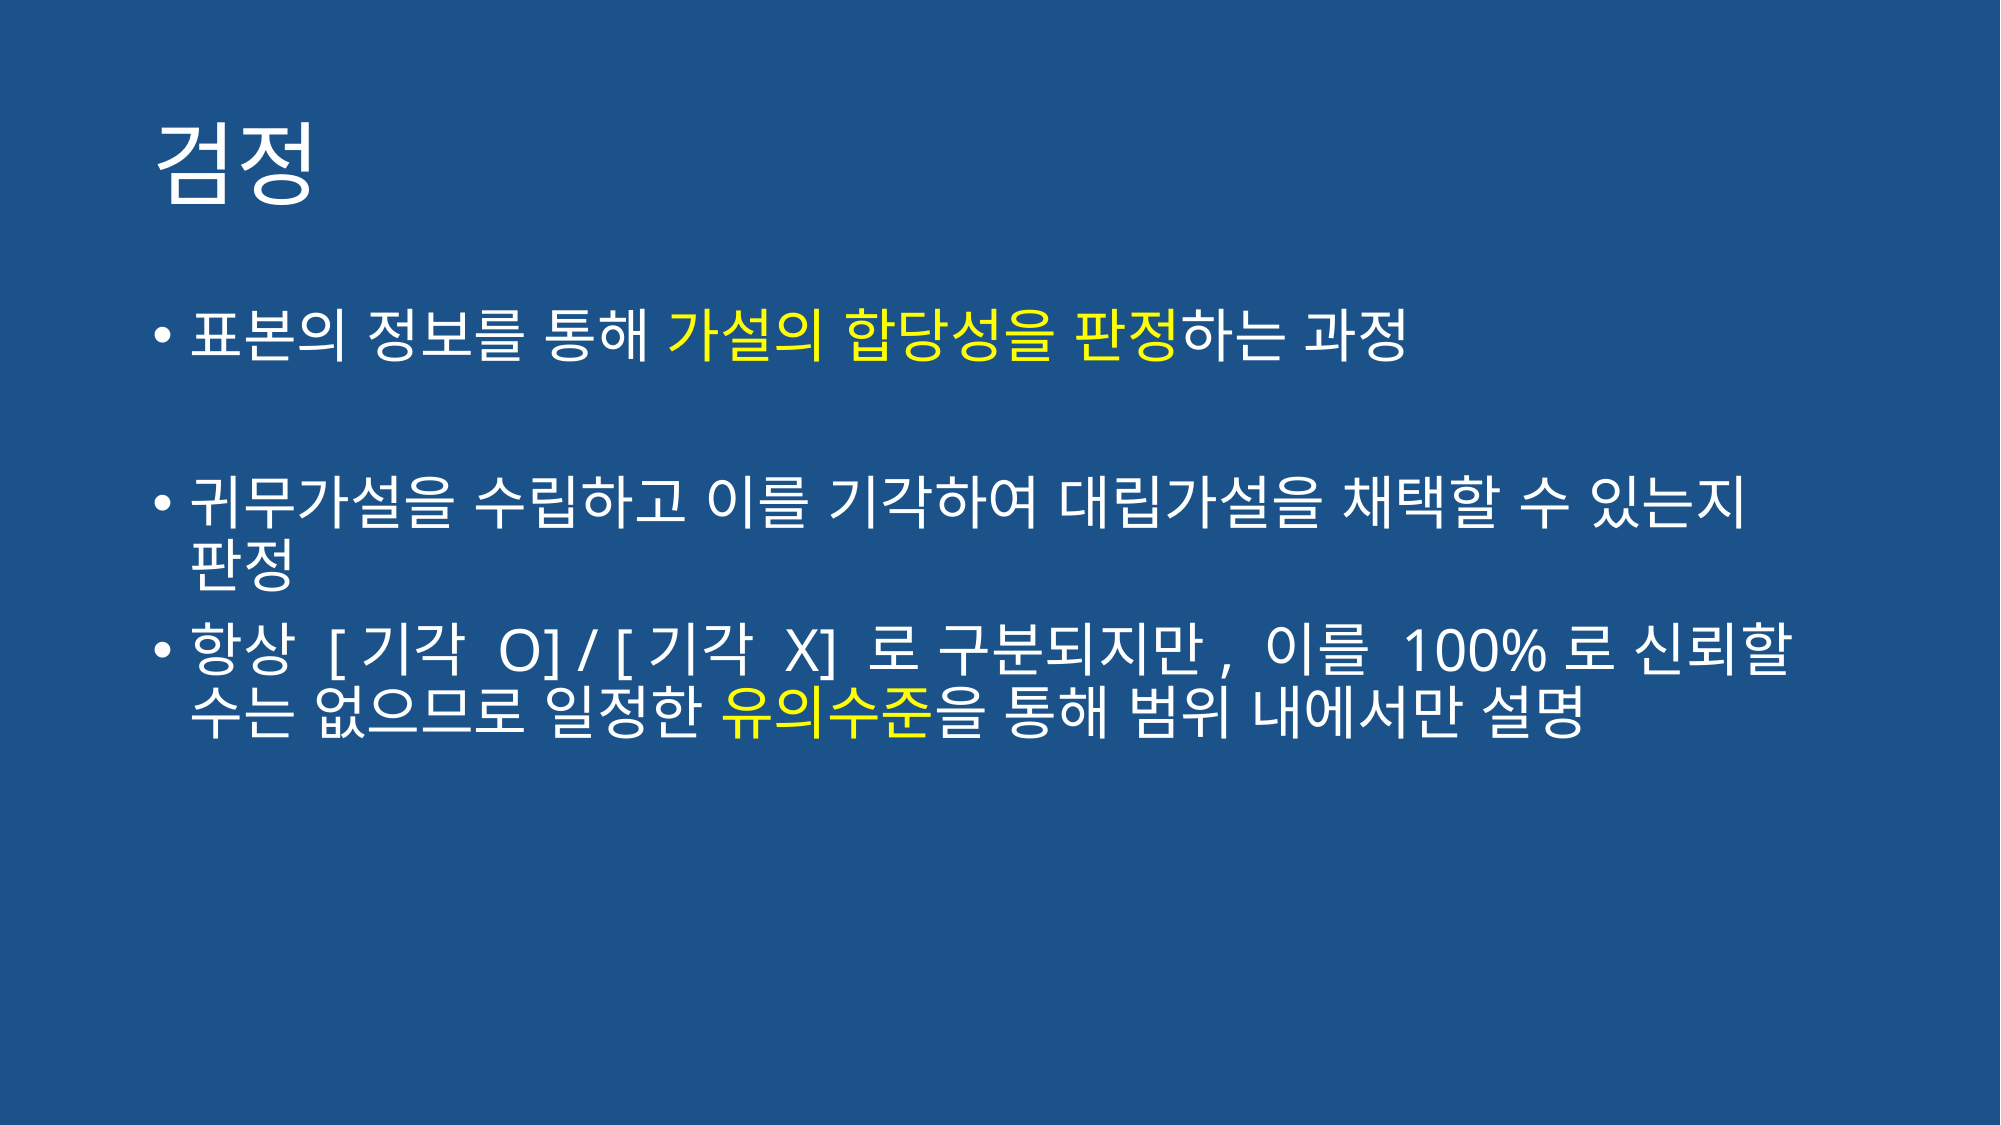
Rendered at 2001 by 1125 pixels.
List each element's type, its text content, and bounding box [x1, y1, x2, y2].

list 표본의 정보를 통해 가설의 합당성을 판정하는 과정 귀무가설을 수립하고 이를 기각하여 대립가설을 채택할 수 있는지 판정 항상 [기각 O] / [기각 X] 로 구분되지만, 이를 100%로 신뢰할 수는 없으므로 일정한 유의수준을 통해 범위 내에서만 설명 [137, 299, 1863, 1014]
title 검정 [137, 59, 1863, 278]
